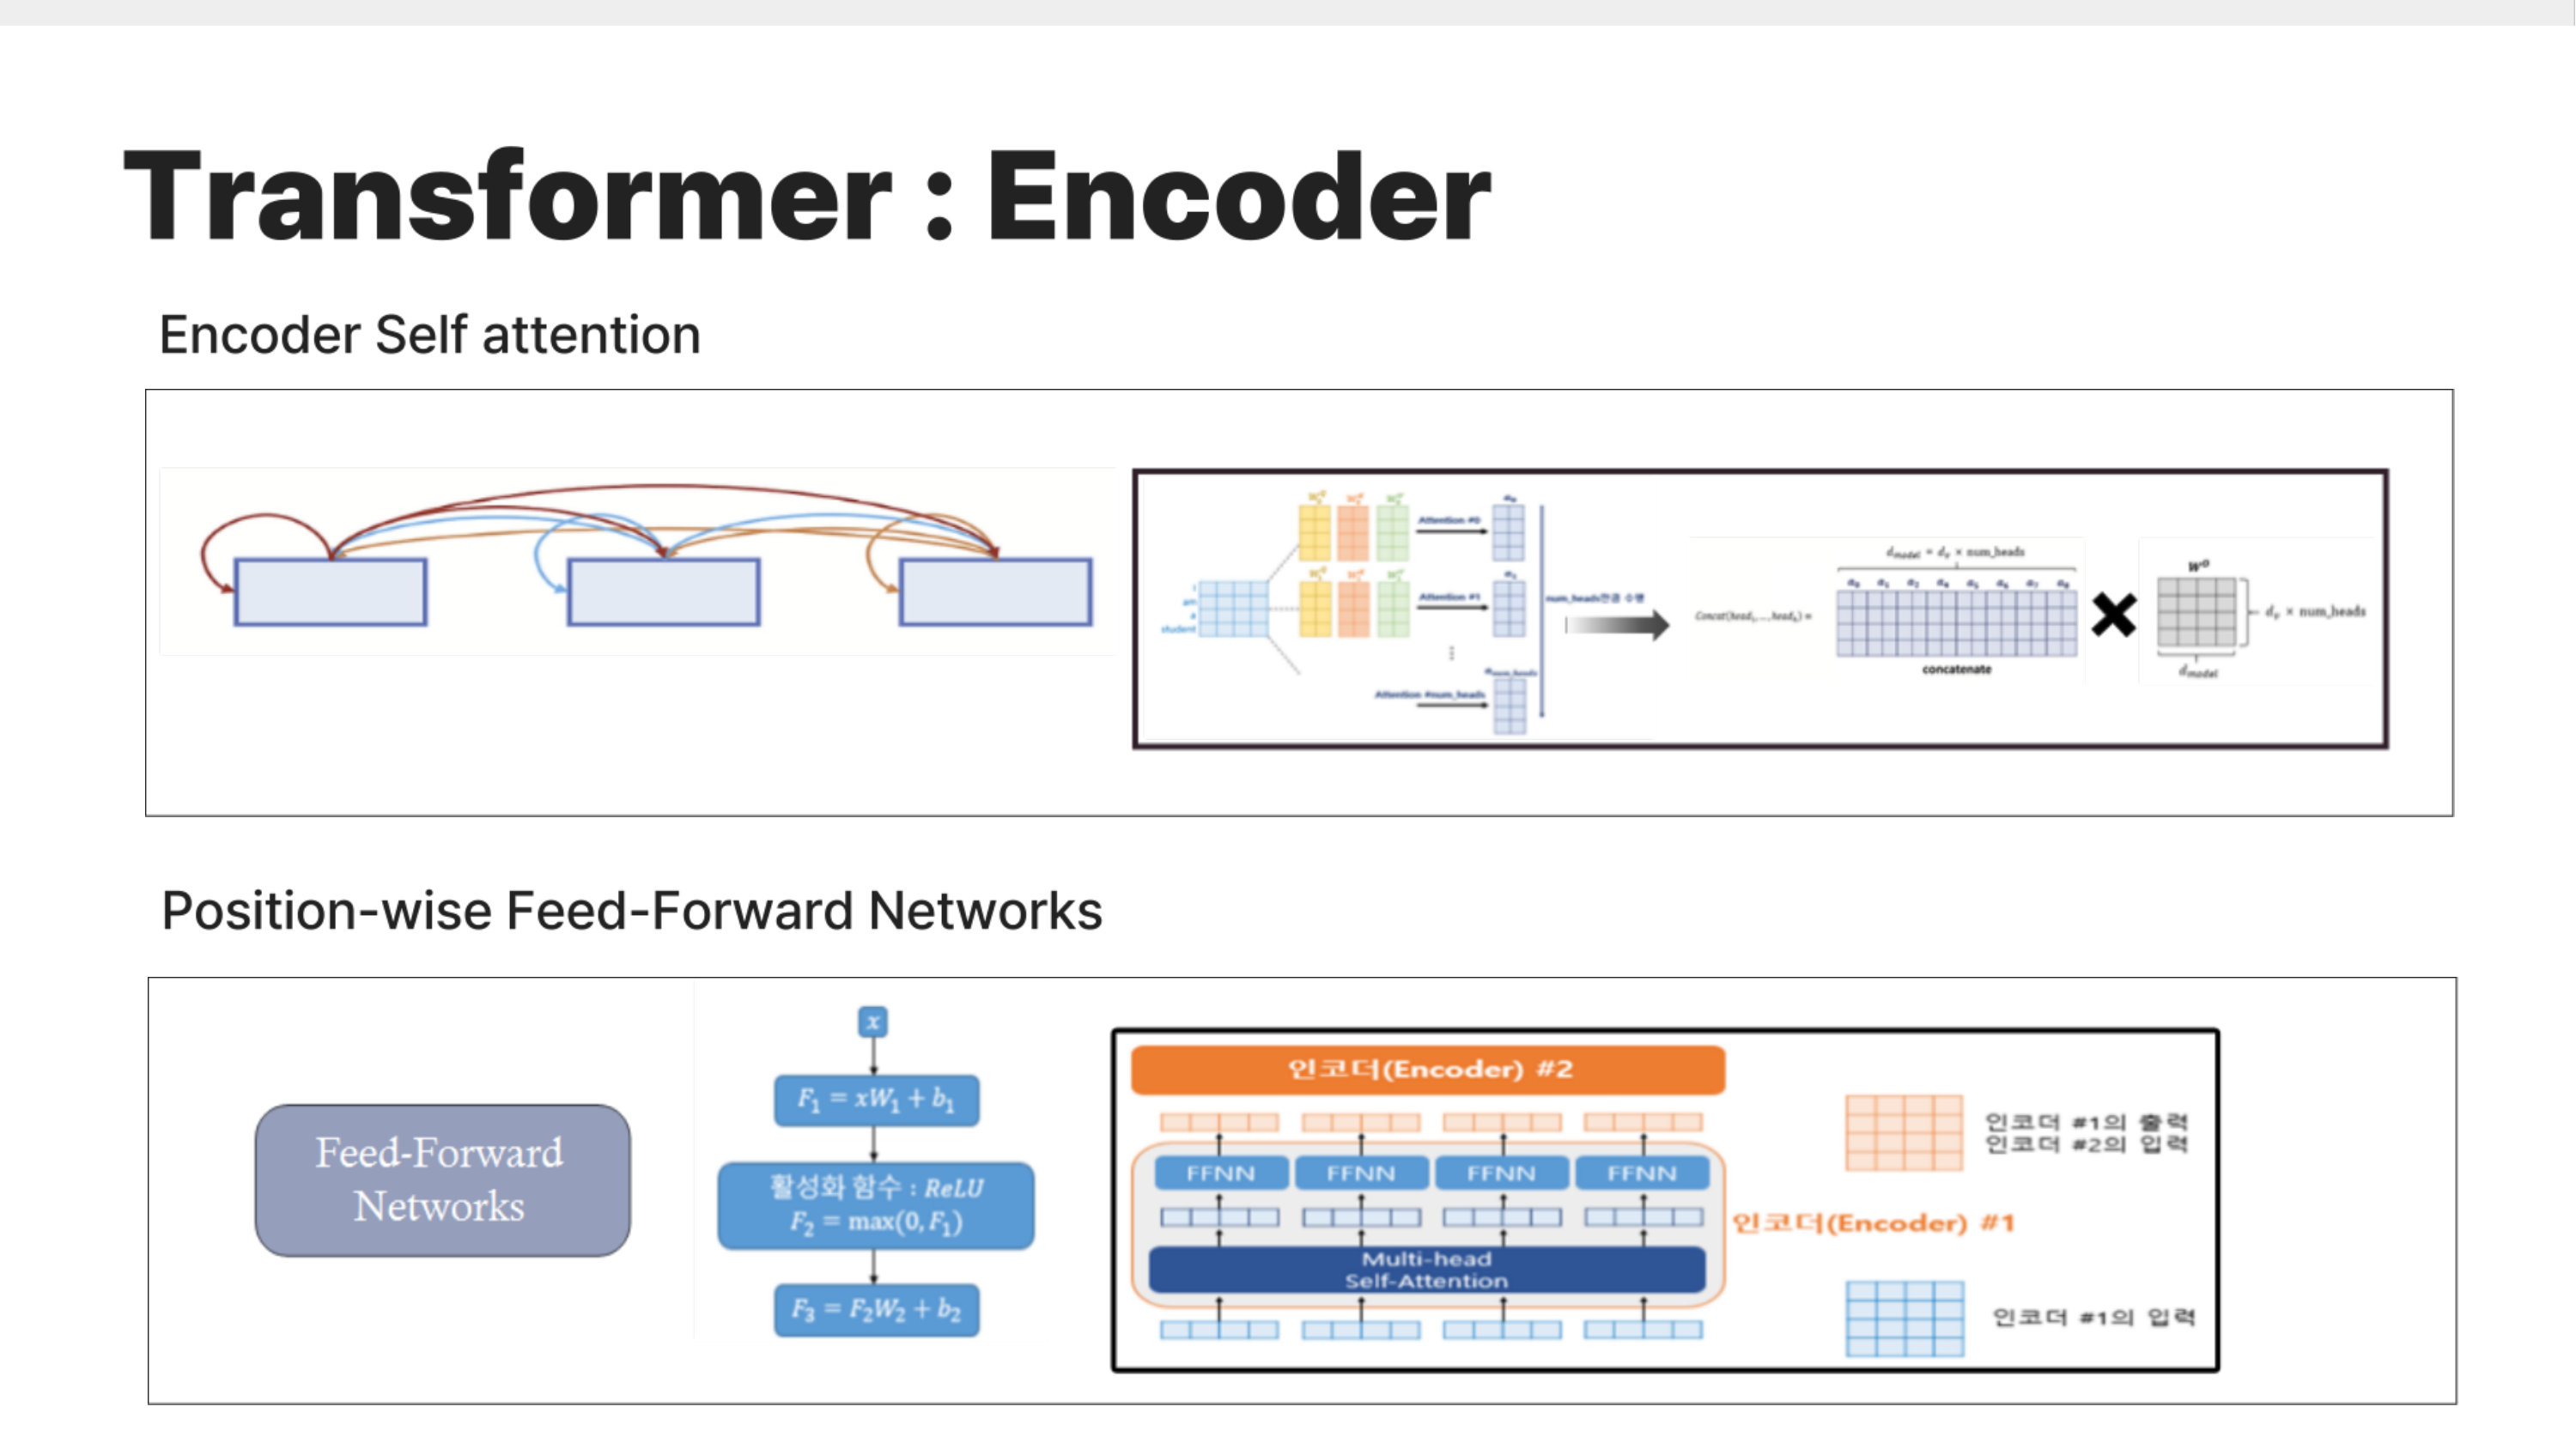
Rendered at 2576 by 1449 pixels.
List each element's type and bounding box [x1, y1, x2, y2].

text_box [145, 389, 2455, 817]
picture [142, 851, 1160, 997]
text_box [148, 977, 2458, 1405]
text_box [0, 0, 2576, 26]
text_box [1126, 462, 2394, 753]
picture [81, 59, 1618, 421]
